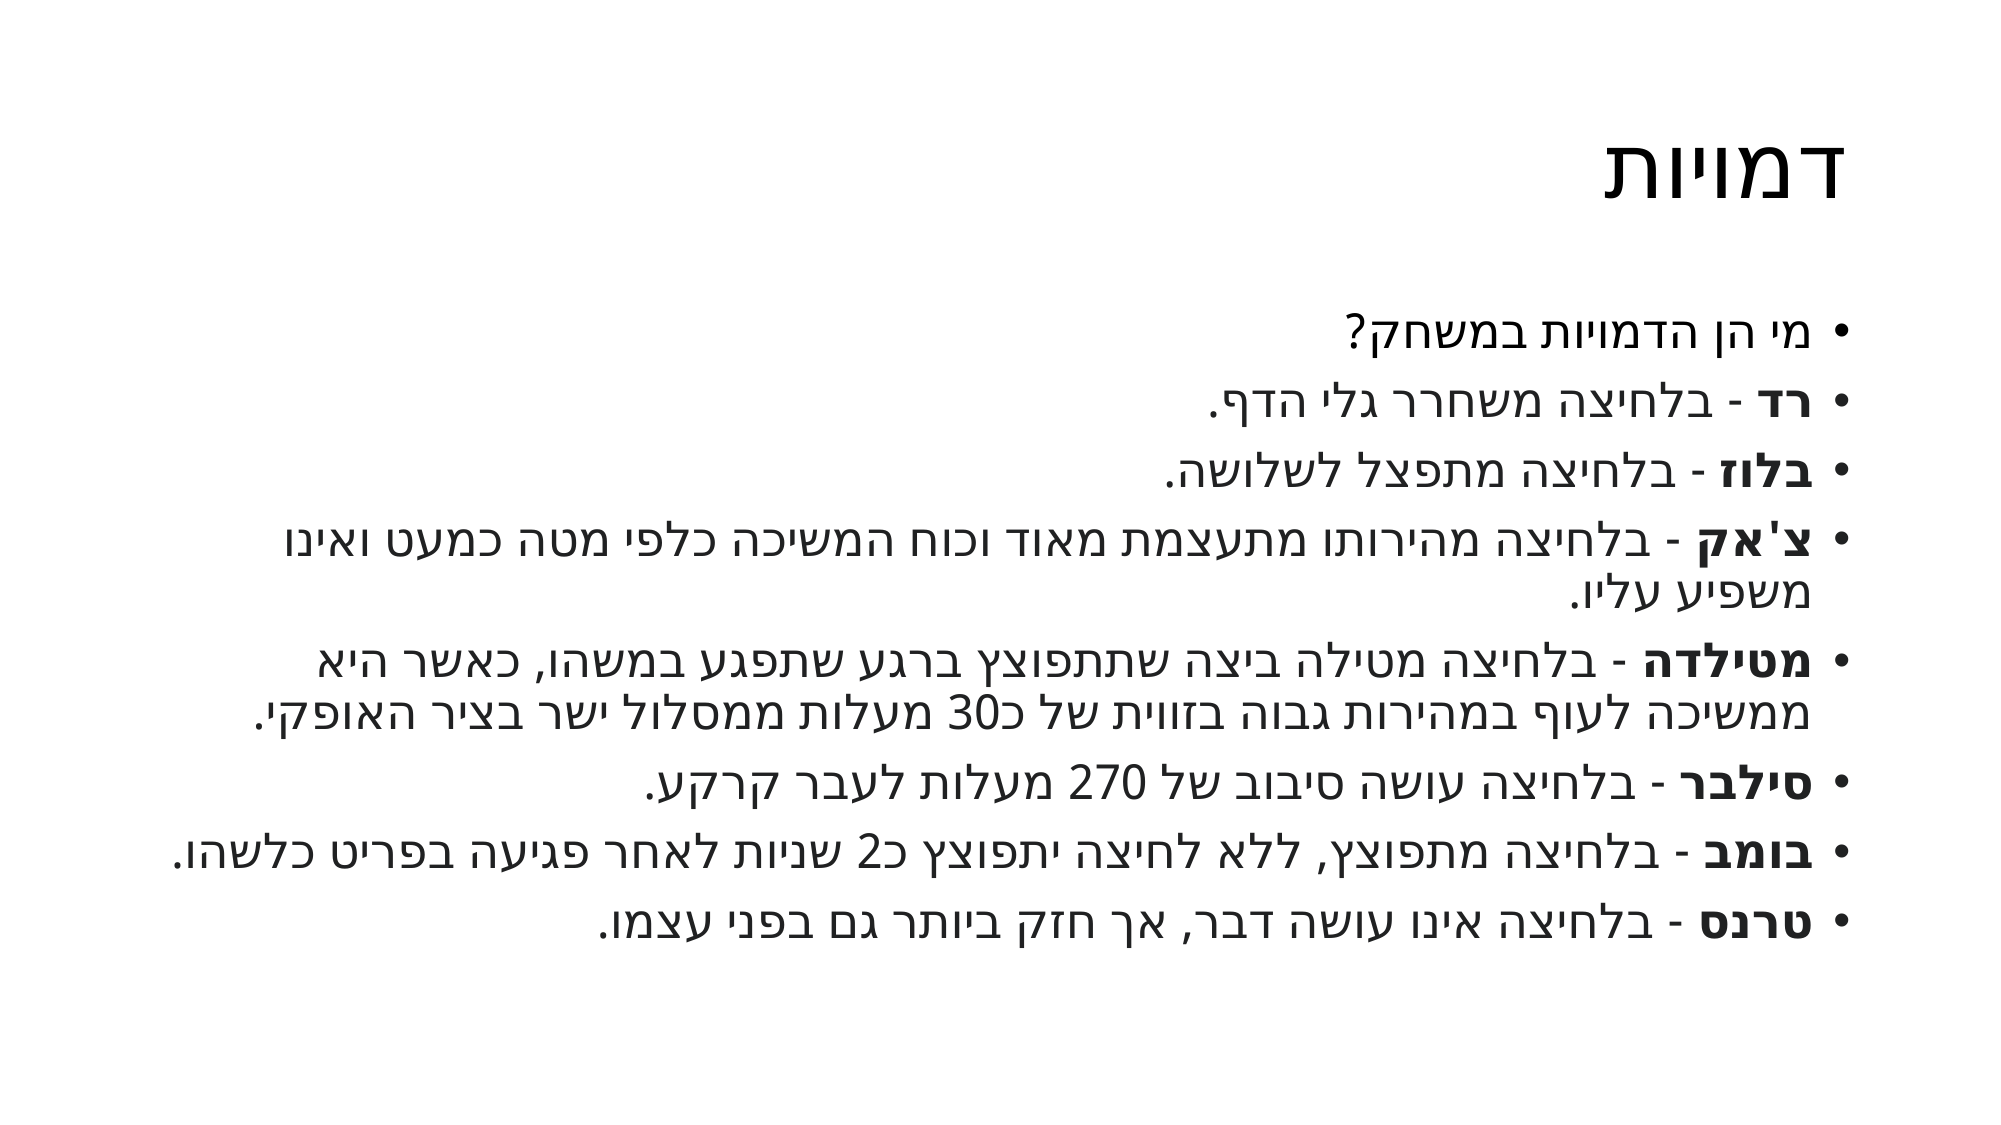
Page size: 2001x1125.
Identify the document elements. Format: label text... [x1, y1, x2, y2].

list מי הן הדמויות במשחק? רד - בלחיצה משחרר גלי הדף. בלוז - בלחיצה מתפצל לשלושה. צ'אק - בלחיצה מהירותו מתעצמת מאוד וכוח המשיכה כלפי מטה כמעט ואינו משפיע עליו. מטילדה - בלחיצה מטילה ביצה שתתפוצץ ברגע שתפגע במשהו, כאשר היא ממשיכה לעוף במהירות גבוה בזווית של כ30 מעלות ממסלול ישר בציר האופקי. סילבר - בלחיצה עושה סיבוב של 270 מעלות לעבר קרקע. בומב - בלחיצה מתפוצץ, ללא לחיצה יתפוצץ כ2 שניות לאחר פגיעה בפריט כלשהו. טרנס - בלחיצה אינו עושה דבר, אך חזק ביותר גם בפני עצמו. [137, 299, 1863, 1014]
title דמויות [137, 59, 1863, 278]
